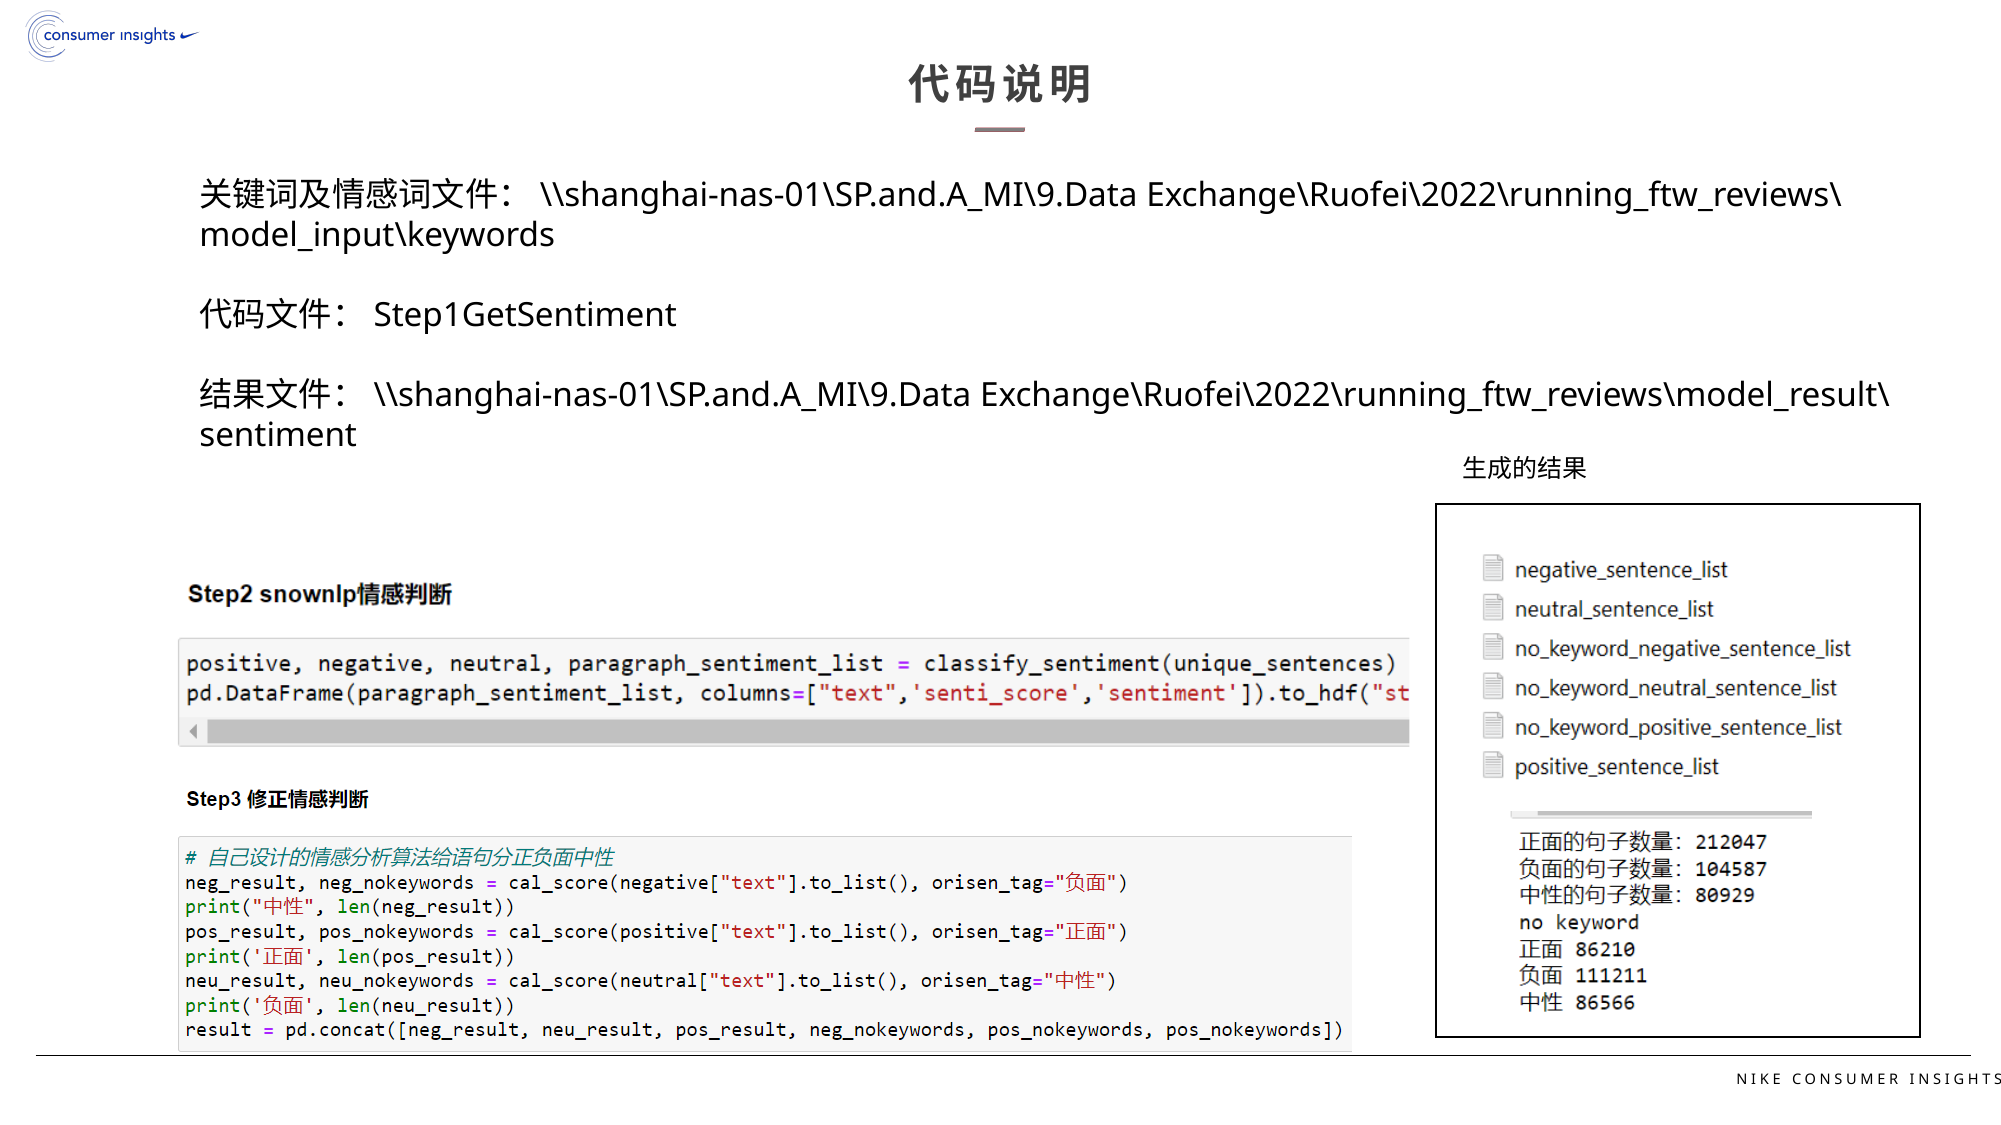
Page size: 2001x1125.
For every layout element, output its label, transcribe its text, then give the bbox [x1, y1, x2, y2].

title 代码说明 [107, 36, 1893, 130]
picture [1489, 811, 1812, 1055]
picture [171, 562, 1410, 754]
text_box [1435, 504, 1920, 1037]
picture [171, 786, 1352, 1055]
text_box 生成的结果 [1429, 450, 1621, 491]
picture [22, 8, 204, 70]
picture [1459, 551, 1911, 787]
text_box 关键词及情感词文件：\\shanghai-nas-01\SP.and.A_MI\9.Data Exchange\Ruofei\2022\running_ftw_reviews\model_input\keywords 代码文件：Step1GetSentiment 结果文件：\\shanghai-nas-01\SP.and.A_MI\9.Data Exchange\Ruofei\2022\running_ftw_reviews\model_result\sentiment [184, 166, 1920, 501]
